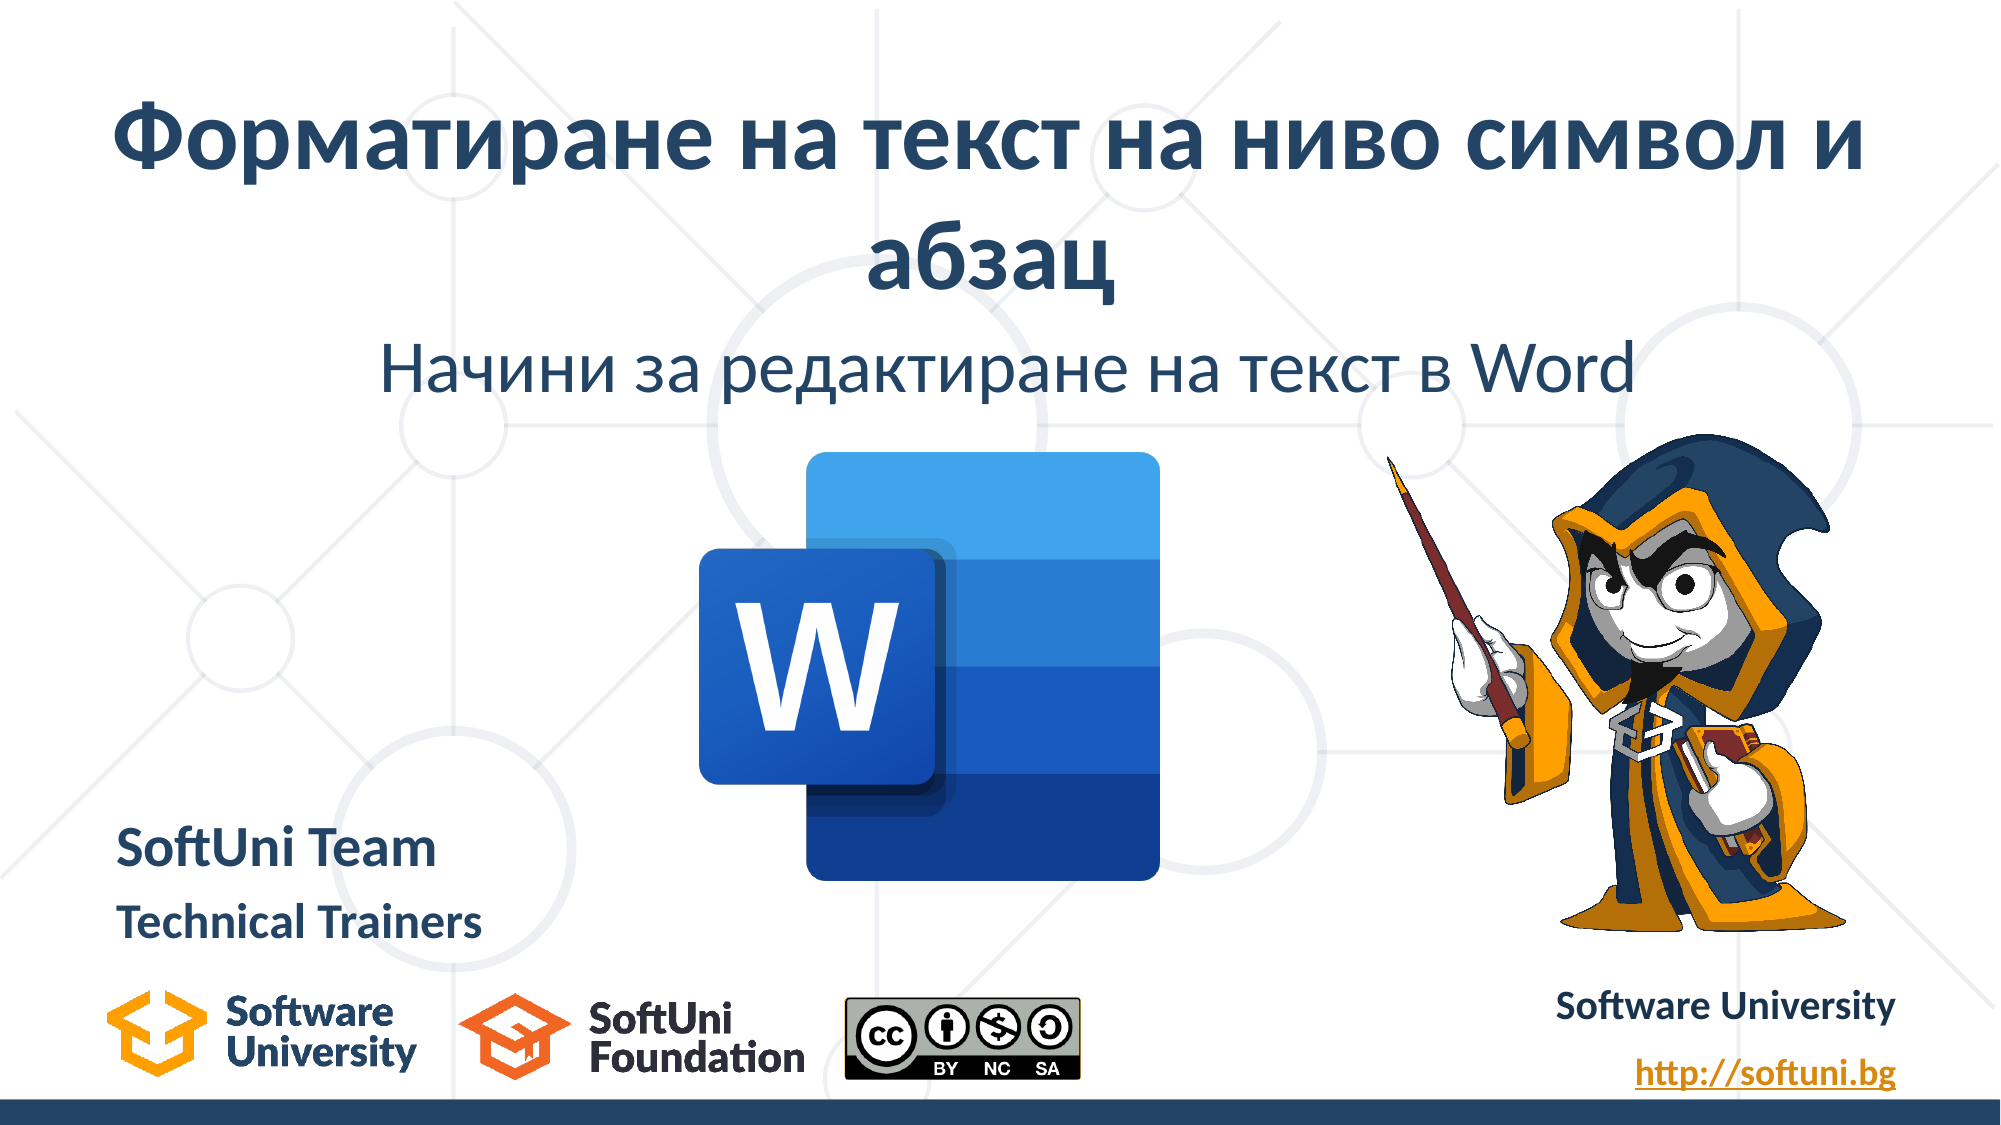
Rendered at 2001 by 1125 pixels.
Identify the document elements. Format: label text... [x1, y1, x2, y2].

list http://softuni.bg [1417, 1040, 1903, 1098]
picture [699, 452, 1161, 881]
list Technical Trainers [110, 880, 595, 954]
picture [221, 990, 417, 1077]
list SoftUni Team [110, 800, 595, 880]
picture [458, 993, 804, 1080]
picture [107, 990, 211, 1077]
title Форматиране на текст на ниво символ и абзац [73, 70, 1909, 309]
picture [845, 998, 1081, 1079]
subtitle Начини за редактиране на текст в Word [109, 309, 1909, 423]
picture [1369, 423, 1891, 953]
list Software University [1417, 970, 1903, 1034]
